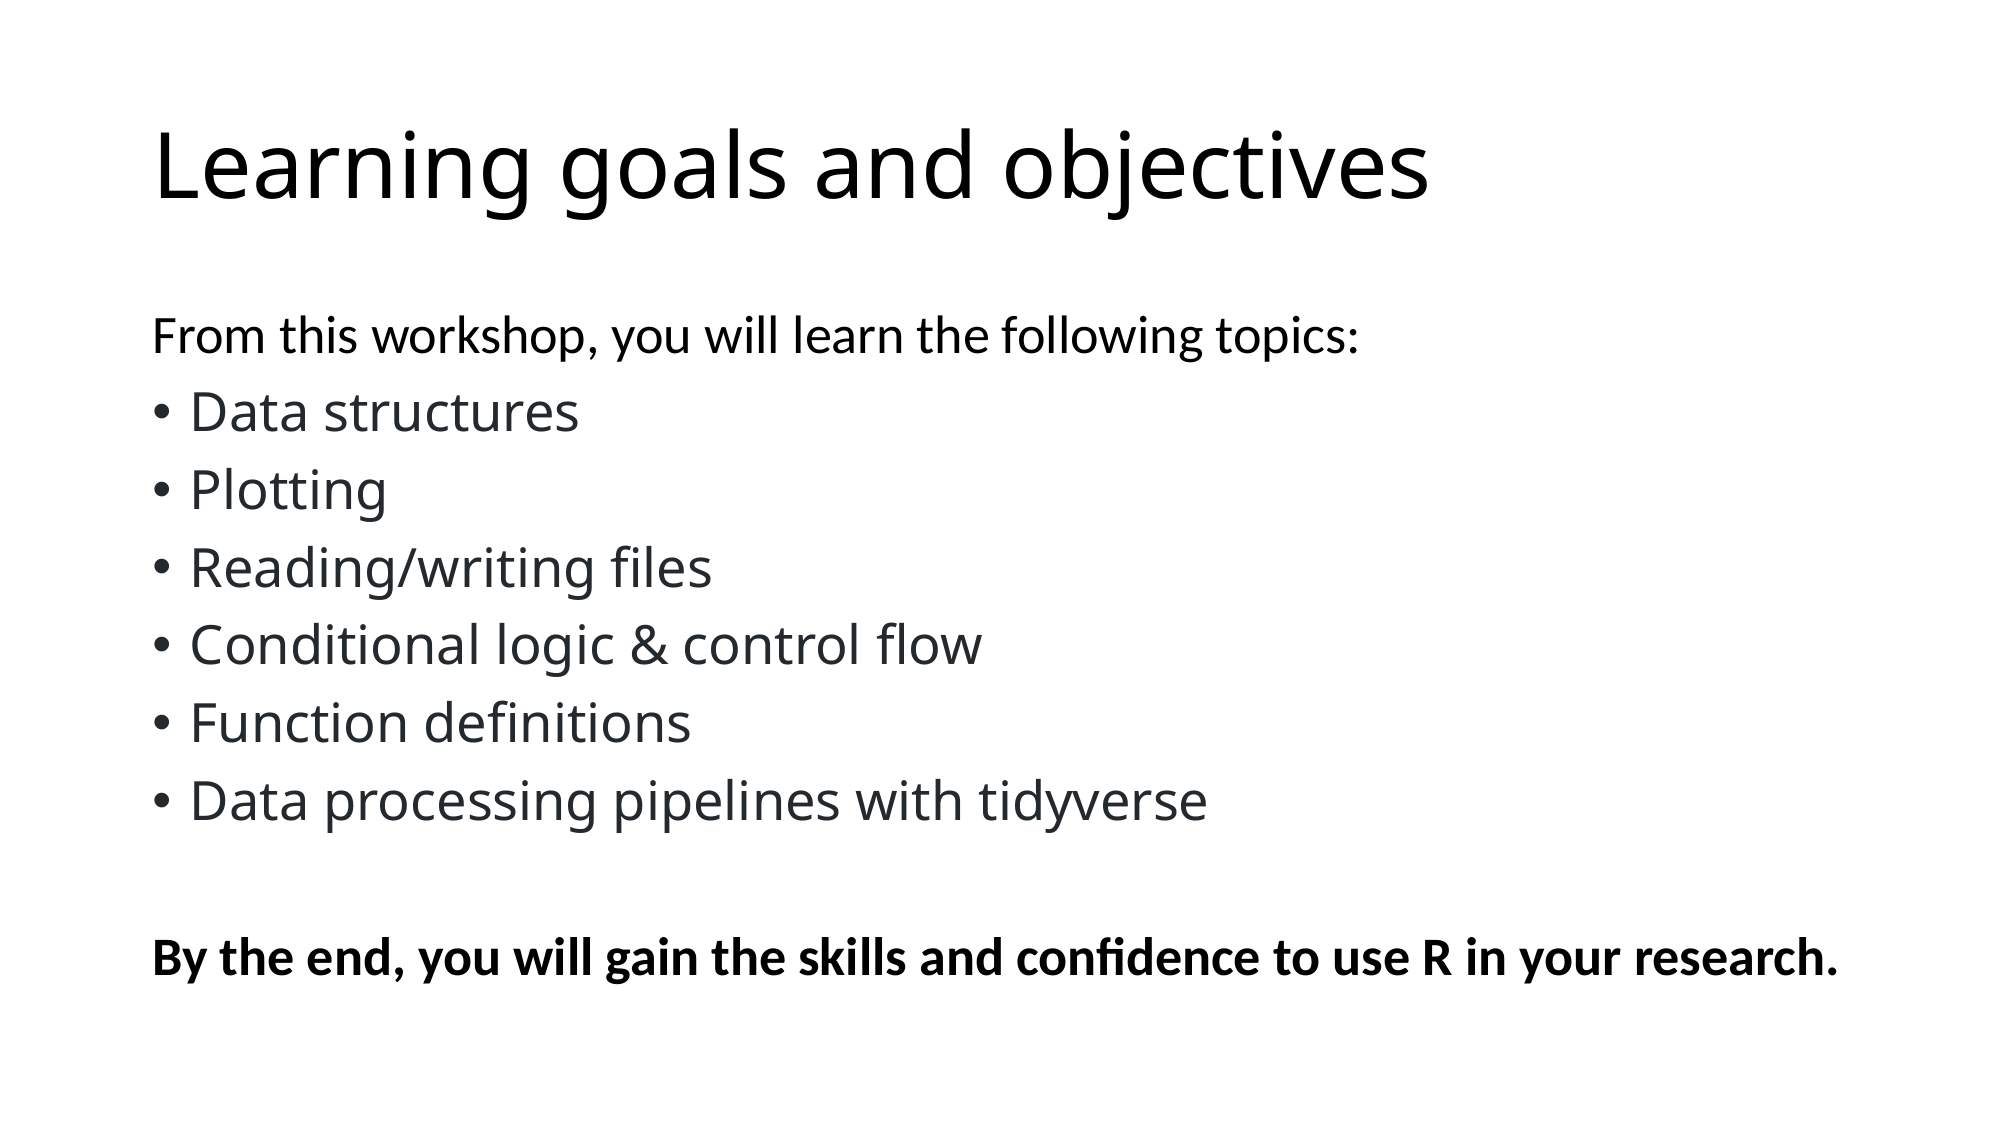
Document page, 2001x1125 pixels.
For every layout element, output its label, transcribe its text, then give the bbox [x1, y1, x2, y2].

list From this workshop, you will learn the following topics: Data structures Plotting Reading/writing files Conditional logic & control flow Function definitions Data processing pipelines with tidyverse By the end, you will gain the skills and confidence to use R in your research. [137, 299, 1863, 1014]
title Learning goals and objectives [137, 59, 1863, 278]
